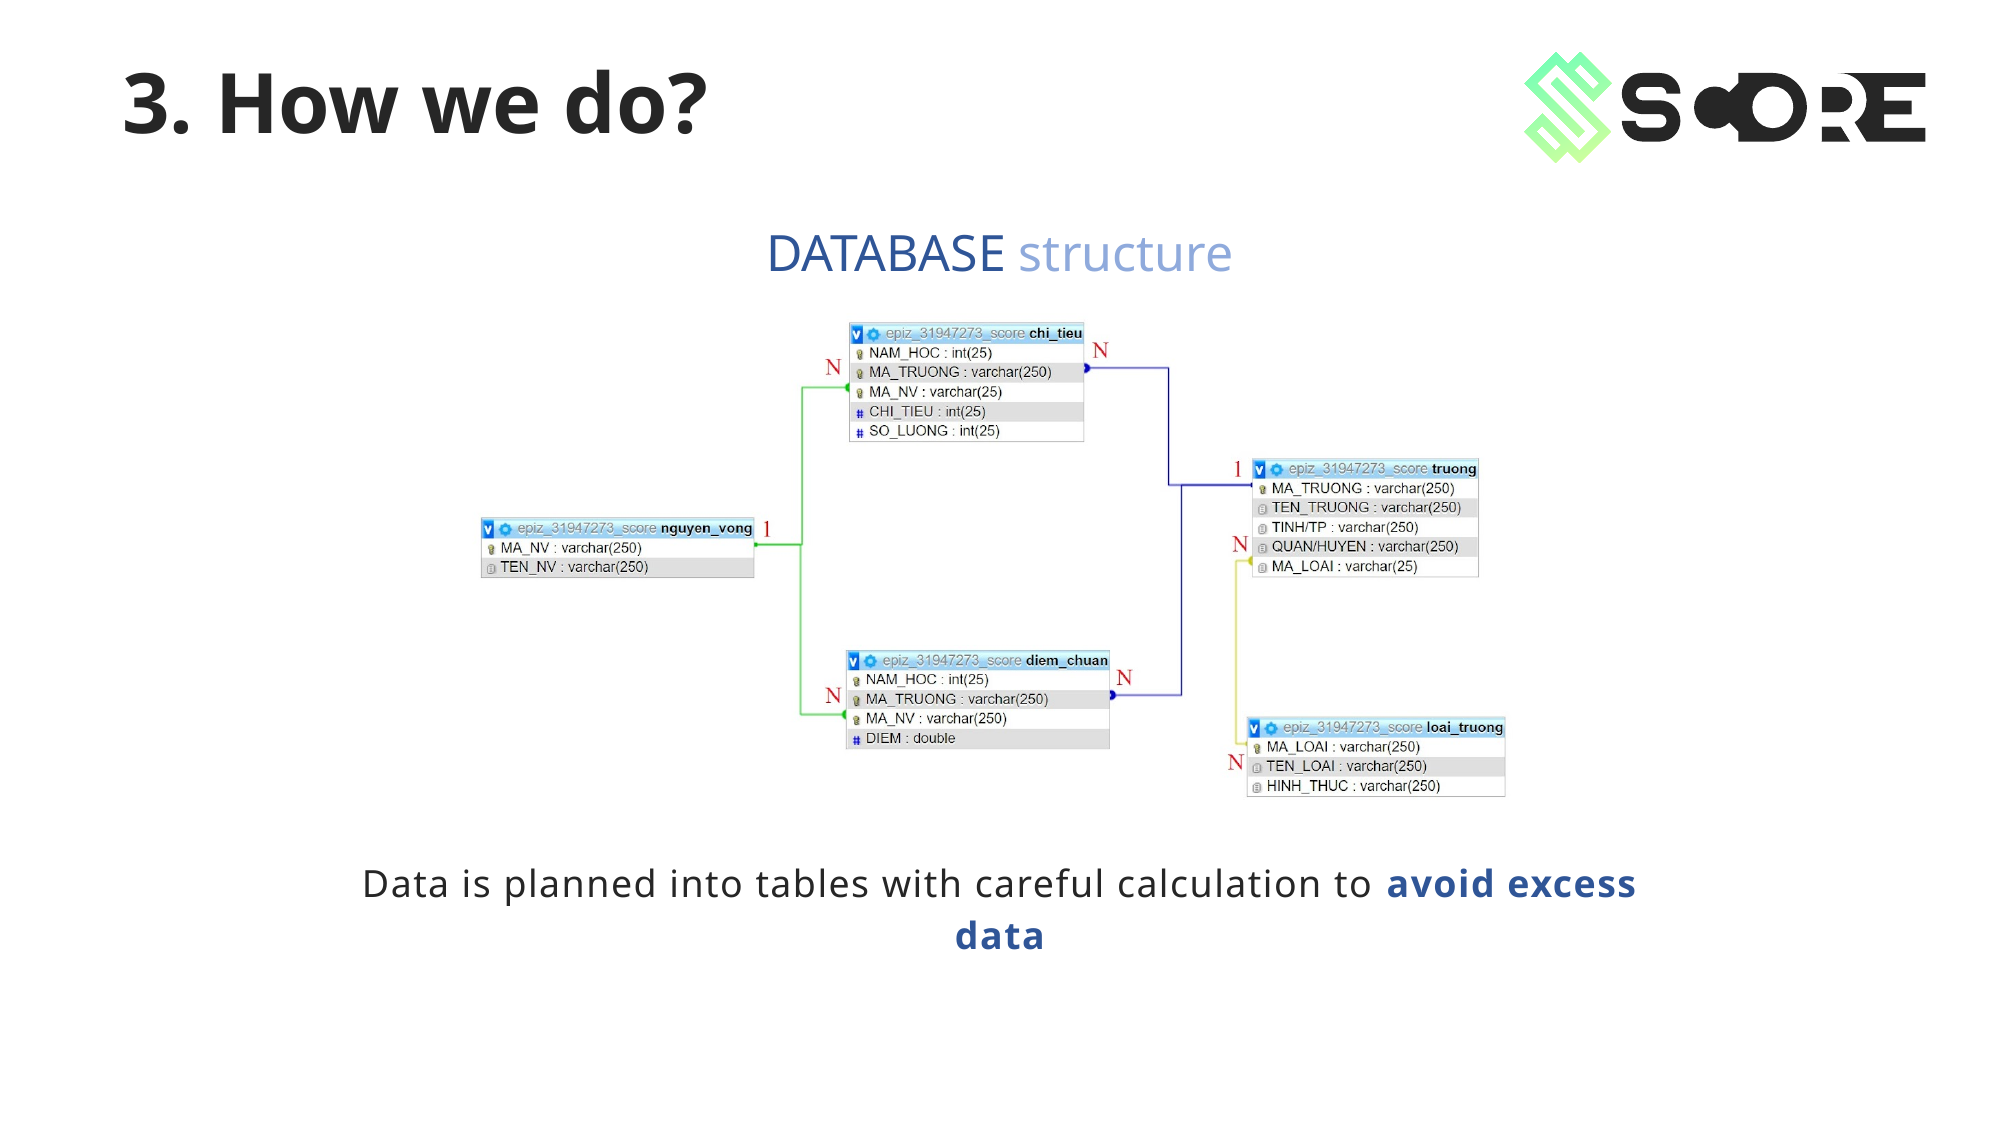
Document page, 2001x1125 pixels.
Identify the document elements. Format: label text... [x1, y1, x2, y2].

text_box [1522, 76, 1613, 165]
text_box [1823, 128, 1849, 143]
text_box [1823, 88, 1851, 111]
text_box [1693, 85, 1737, 130]
text_box [1837, 72, 1927, 143]
text_box [1523, 50, 1613, 139]
picture [449, 313, 1550, 809]
text_box [1751, 85, 1795, 130]
text_box DATABASE structure [666, 213, 1334, 289]
text_box [1806, 71, 1865, 143]
text_box [1620, 71, 1682, 143]
text_box [1729, 71, 1806, 143]
text_box Data is planned into tables with careful calculation to avoid excess data [313, 846, 1687, 965]
text_box 3. How we do? [107, 43, 723, 158]
